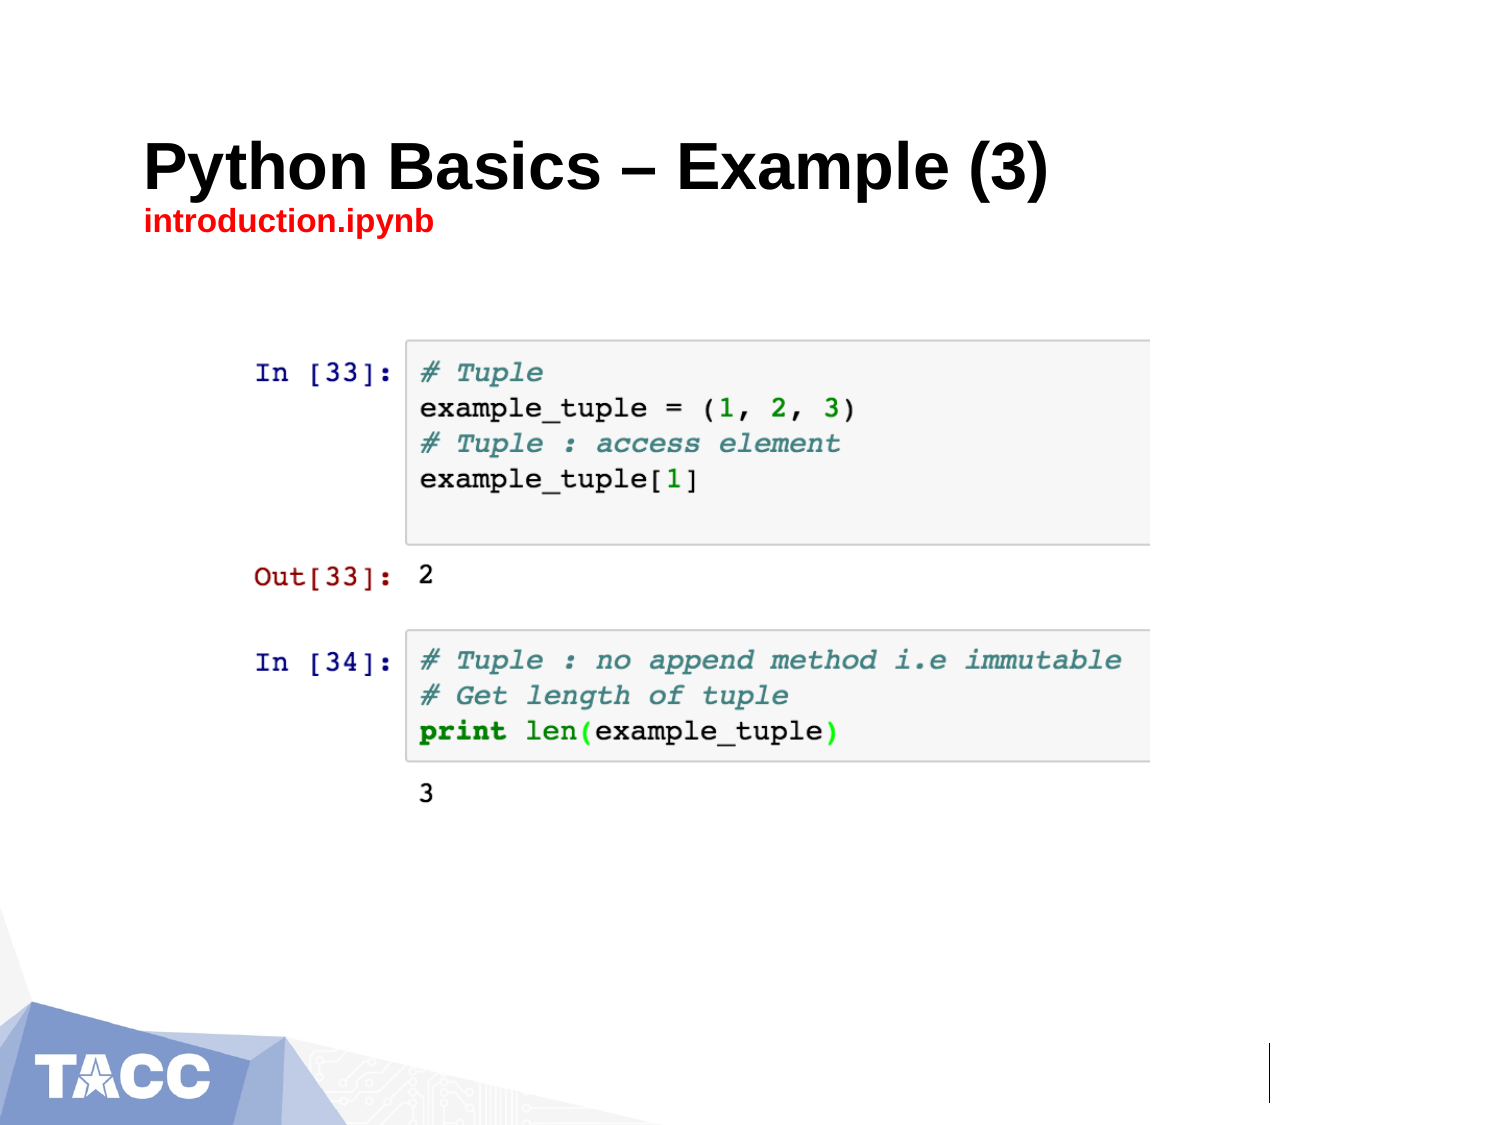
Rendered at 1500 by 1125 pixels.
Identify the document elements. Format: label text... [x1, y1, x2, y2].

picture [0, 0, 1500, 1125]
text_box Python Basics – Example (3) introduction.ipynb [128, 131, 1404, 241]
